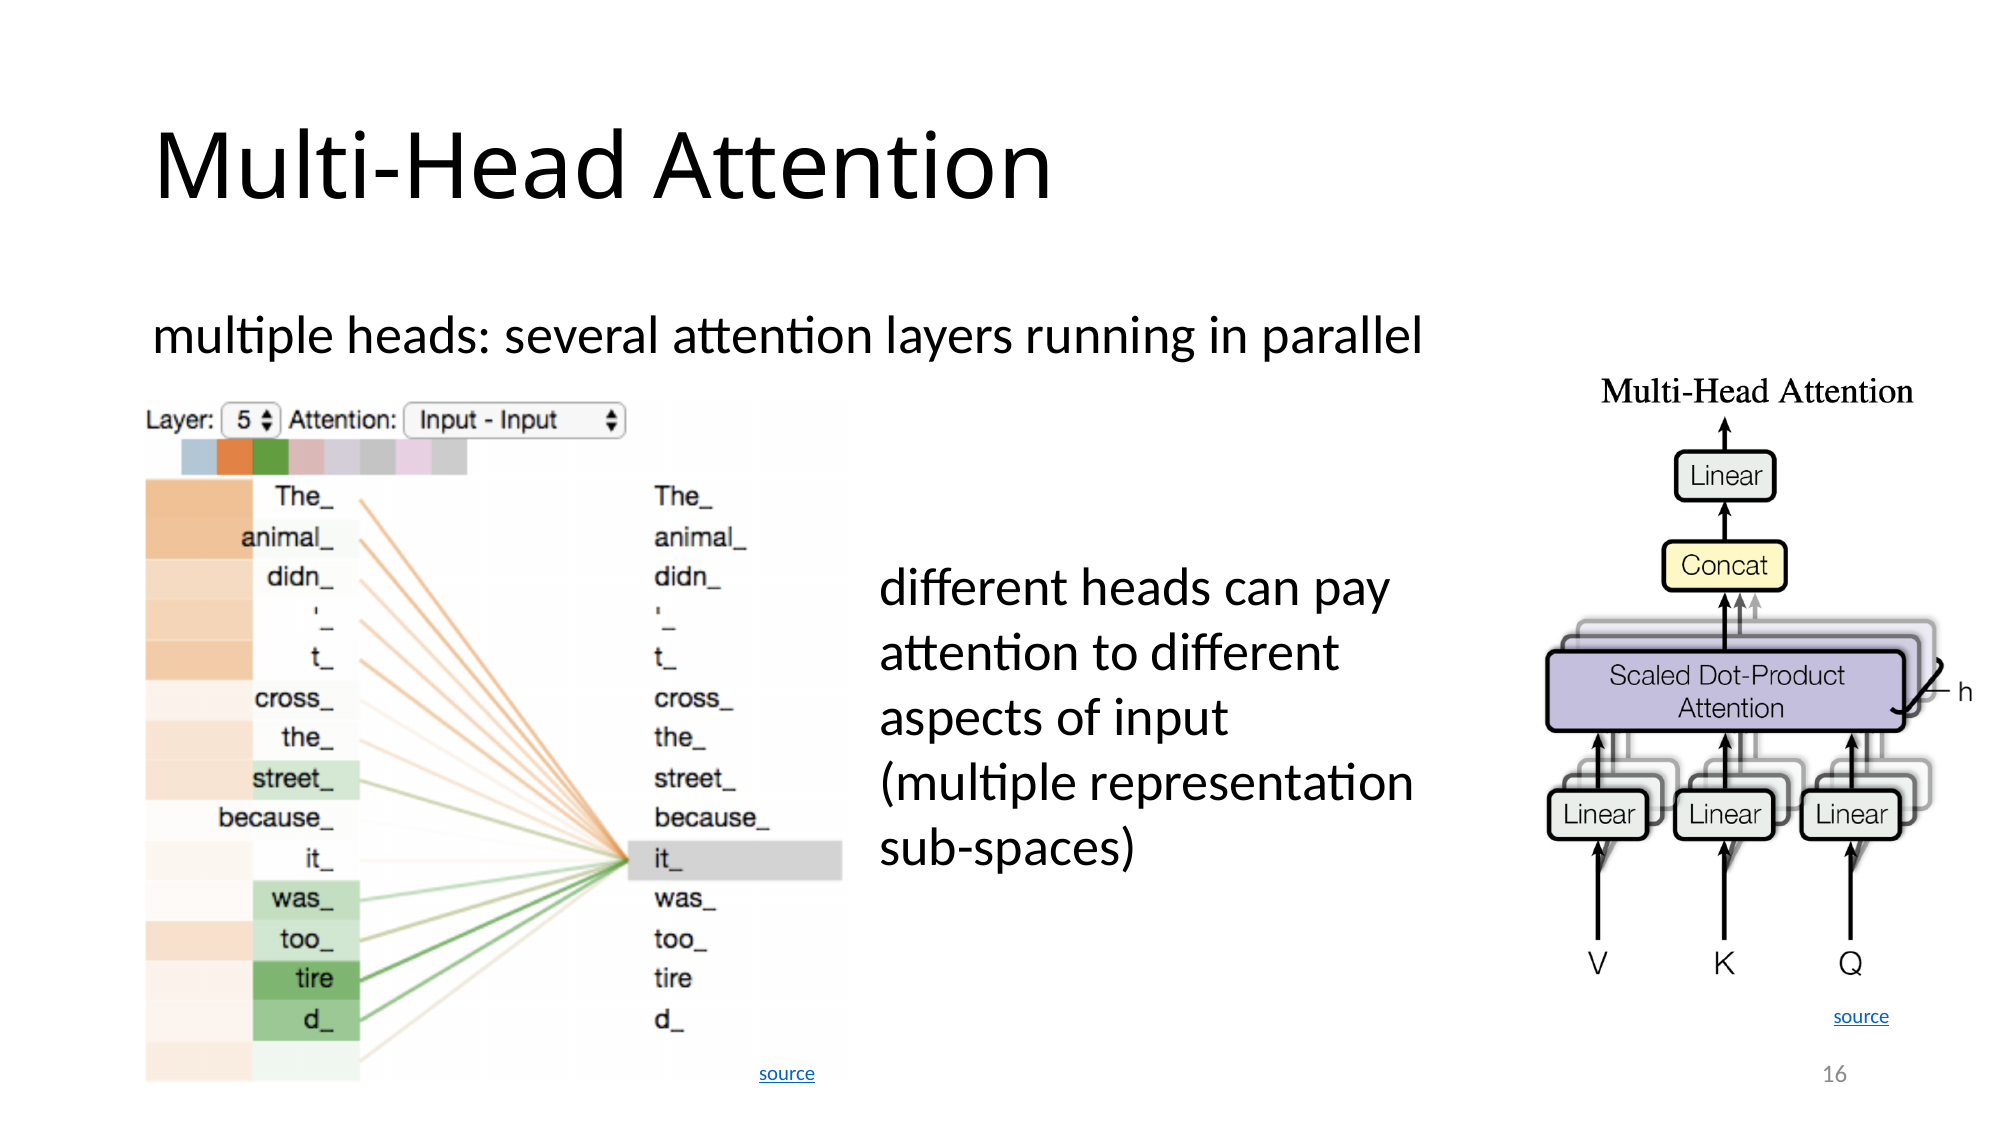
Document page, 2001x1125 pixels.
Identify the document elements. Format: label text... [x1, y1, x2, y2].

title Multi-Head Attention [137, 59, 1863, 278]
picture [137, 397, 848, 1088]
picture [1525, 359, 1987, 988]
slide_number 16 [1412, 1042, 1863, 1103]
list multiple heads: several attention layers running in parallel [137, 299, 1526, 1014]
text_box different heads can pay attention to different aspects of input (multiple representation sub-spaces) [864, 544, 1435, 884]
text_box source [744, 1088, 832, 1093]
text_box source [1818, 995, 1907, 1035]
